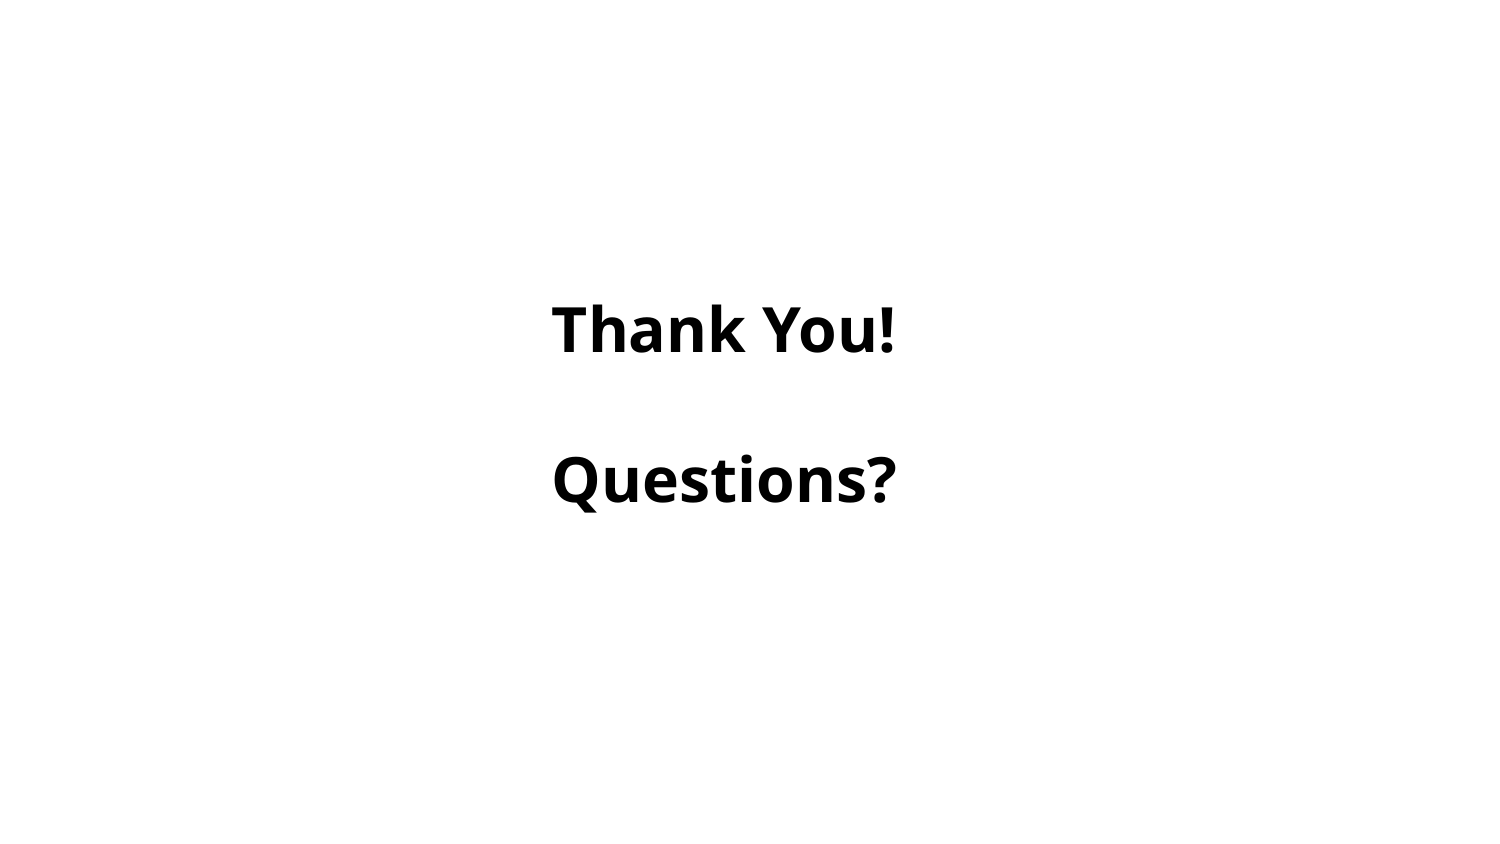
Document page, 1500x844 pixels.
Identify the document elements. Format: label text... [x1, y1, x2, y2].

title Thank You! Questions? [536, 275, 1391, 327]
